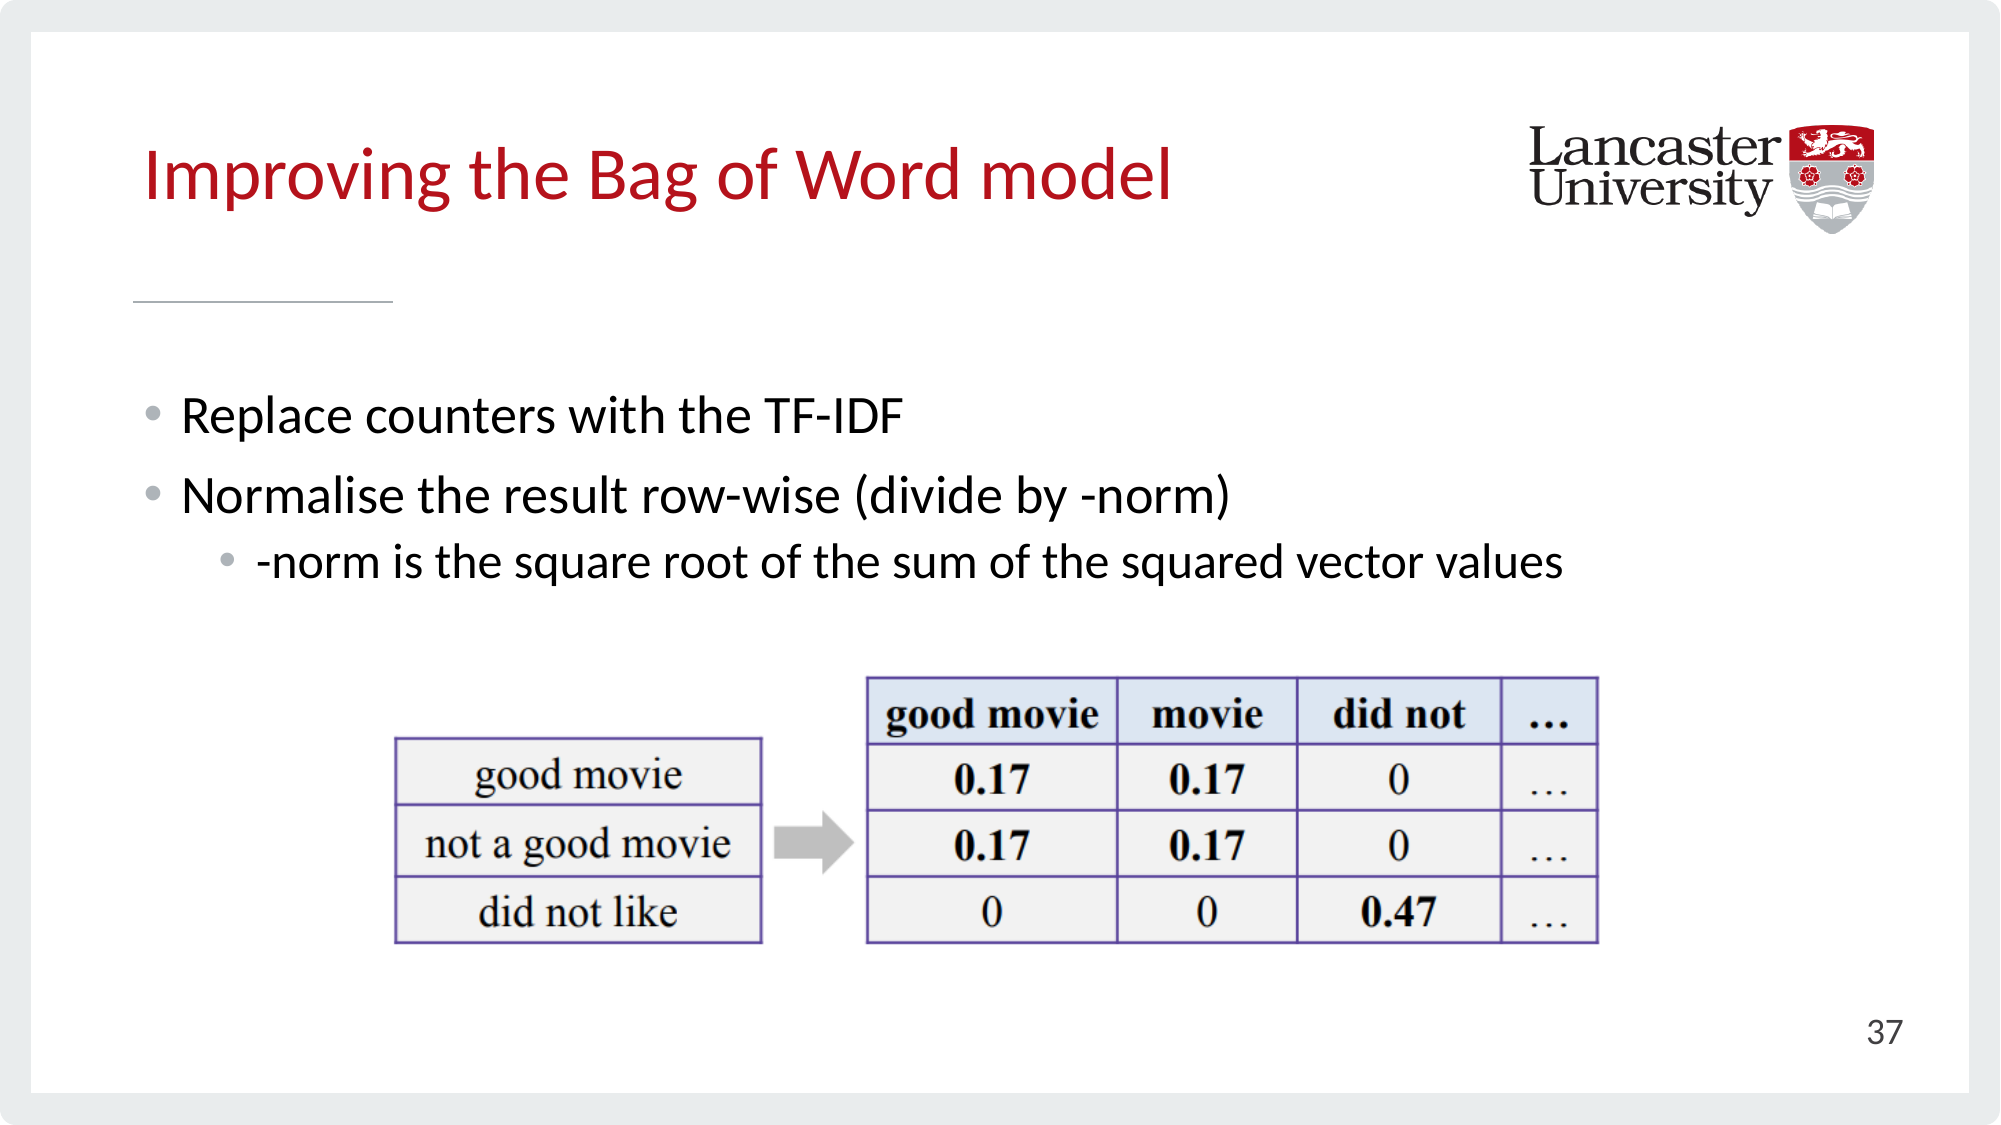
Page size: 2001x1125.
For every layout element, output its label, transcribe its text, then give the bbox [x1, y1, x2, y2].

title Improving the Bag of Word model [128, 78, 1482, 279]
slide_number 37 [1468, 999, 1919, 1060]
picture [386, 663, 1605, 954]
